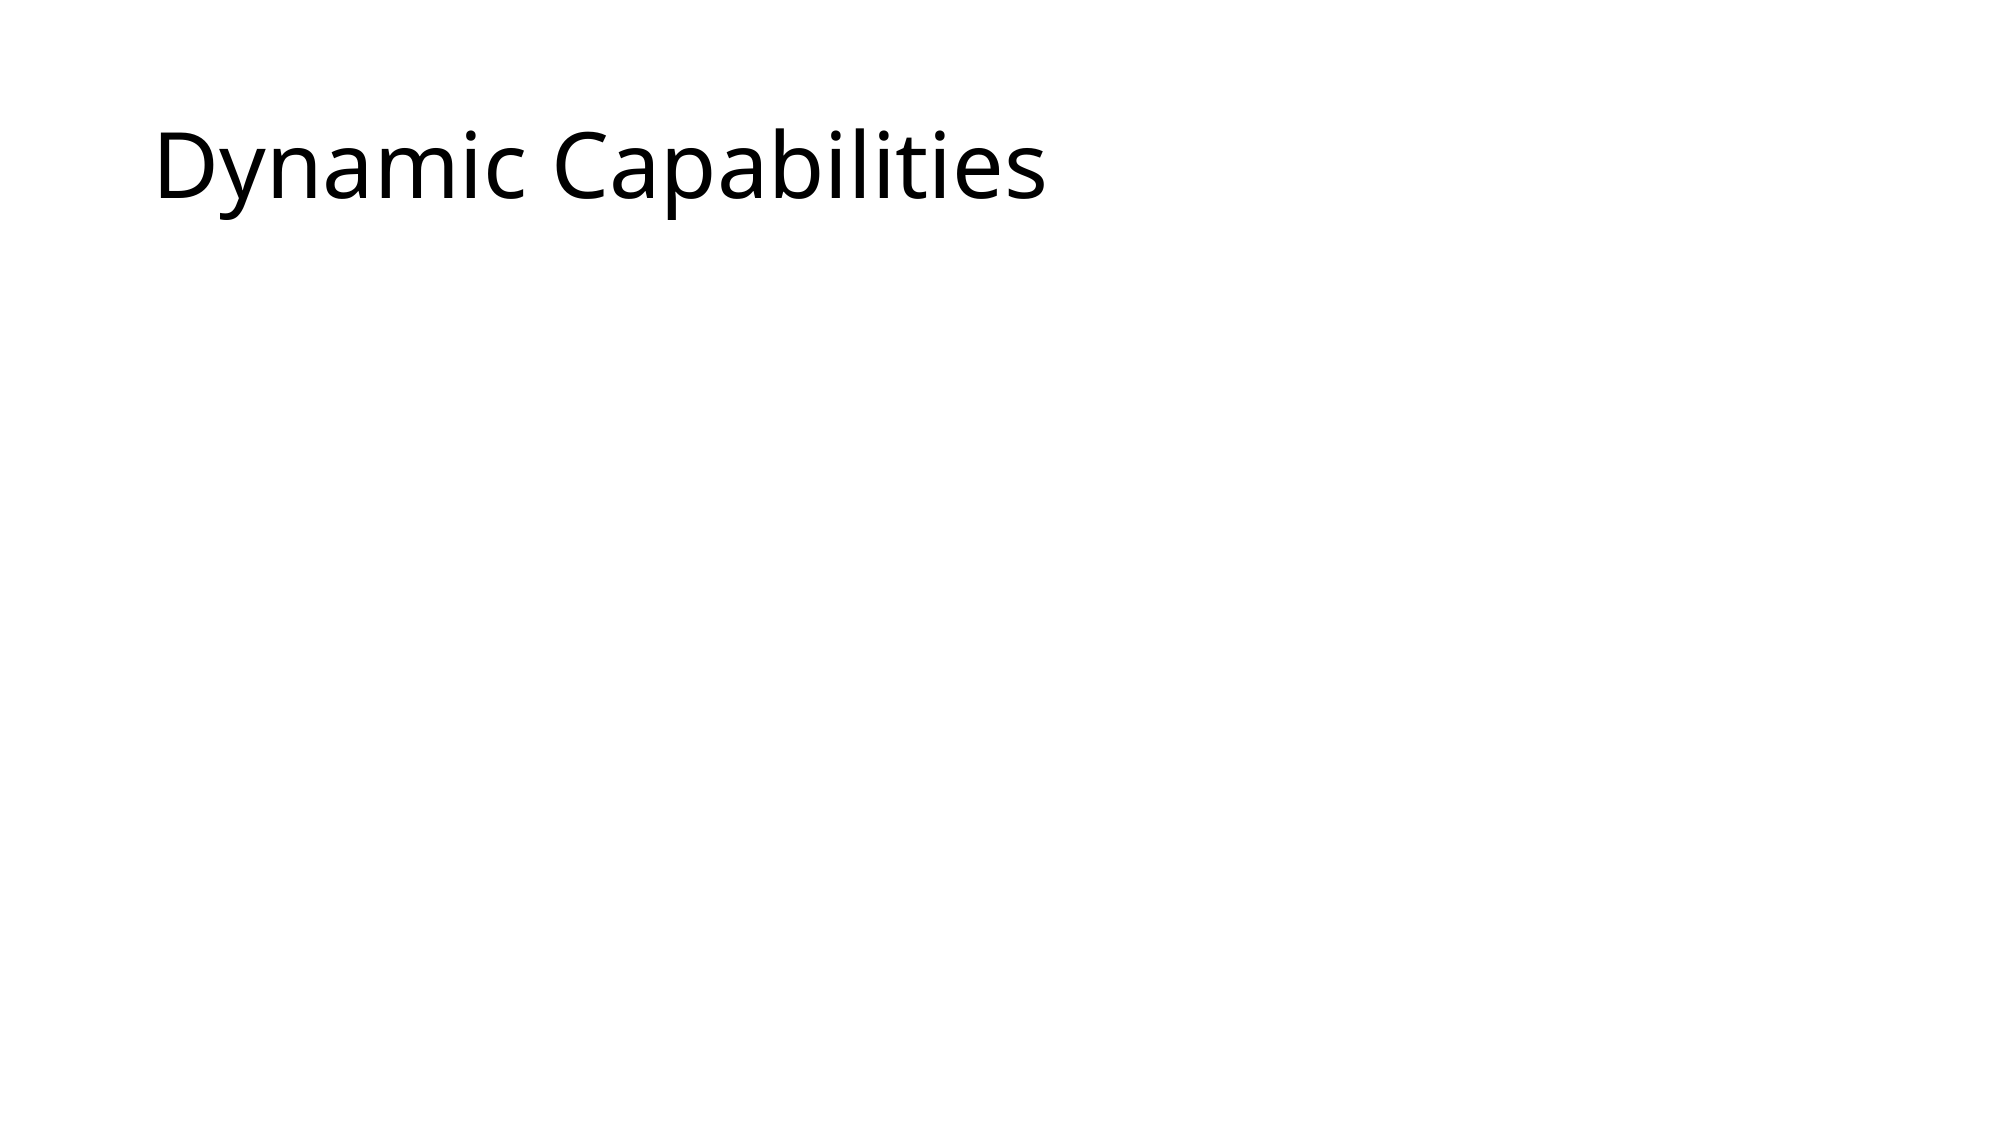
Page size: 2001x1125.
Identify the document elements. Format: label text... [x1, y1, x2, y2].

title Dynamic Capabilities [137, 59, 1863, 278]
